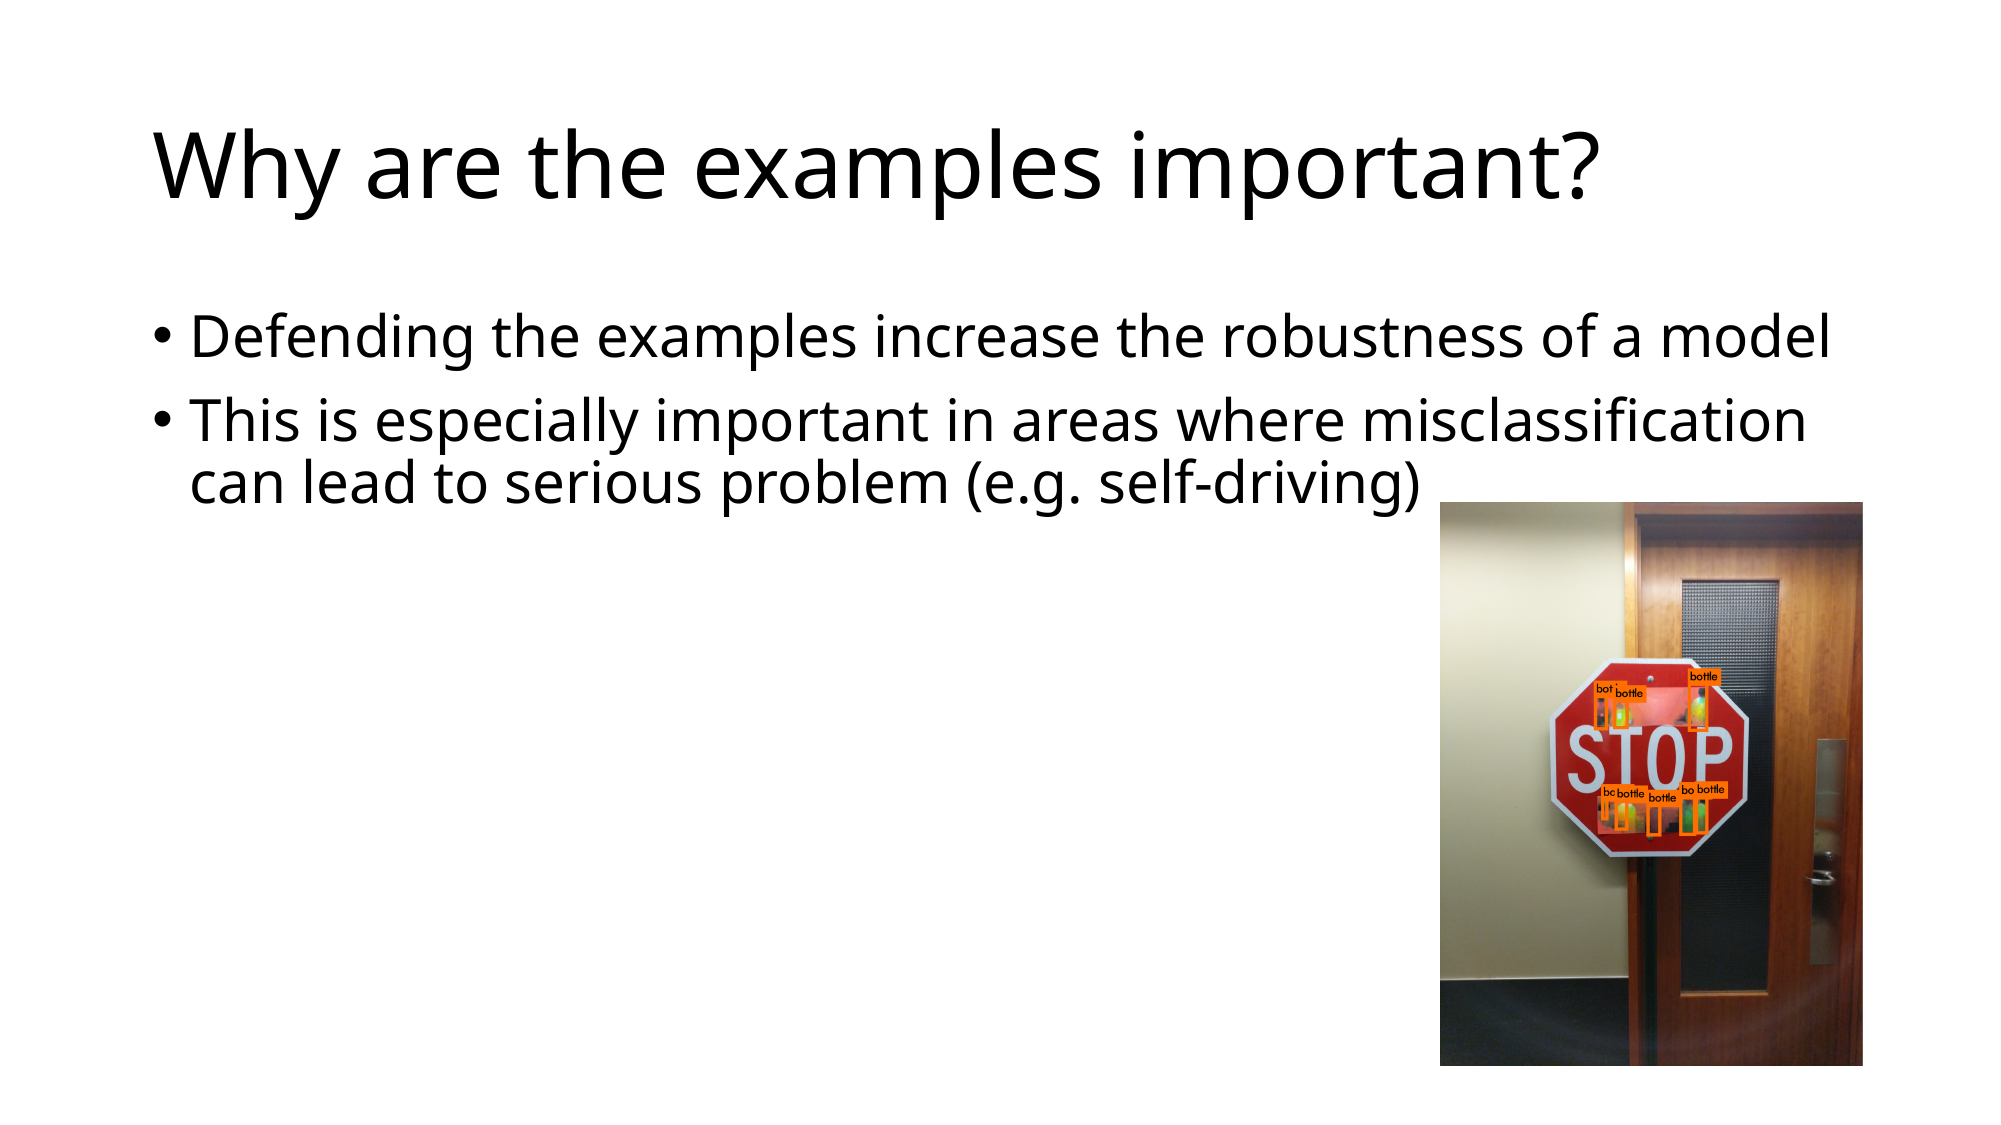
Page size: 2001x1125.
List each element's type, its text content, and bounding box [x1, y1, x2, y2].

title Why are the examples important? [137, 59, 1863, 278]
list Defending the examples increase the robustness of a model This is especially important in areas where misclassification can lead to serious problem (e.g. self-driving) [137, 299, 1863, 1014]
picture [1440, 502, 1863, 1066]
